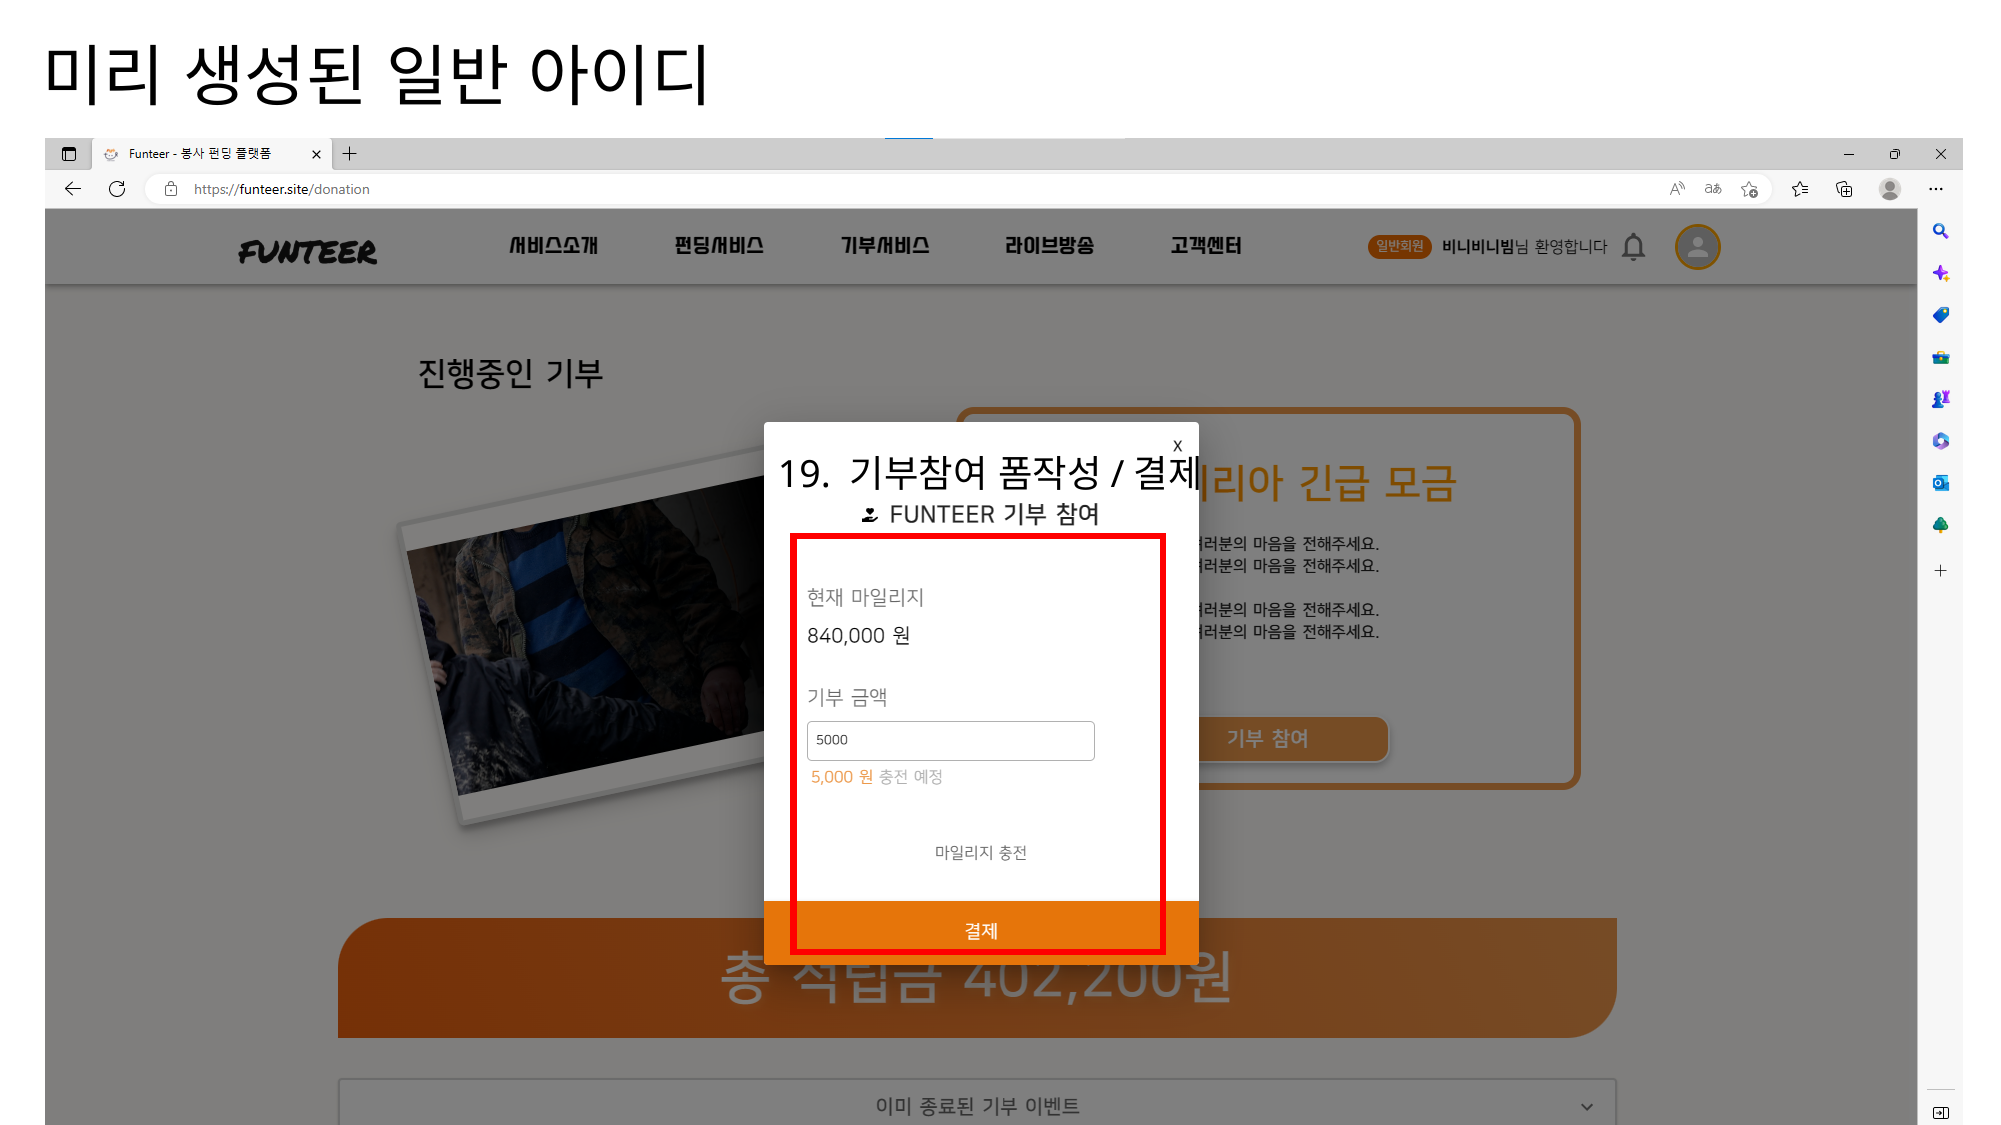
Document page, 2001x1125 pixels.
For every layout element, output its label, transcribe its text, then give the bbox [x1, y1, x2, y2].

text_box 미리 생성된 일반 아이디 [26, 23, 923, 135]
picture [45, 137, 1963, 1125]
